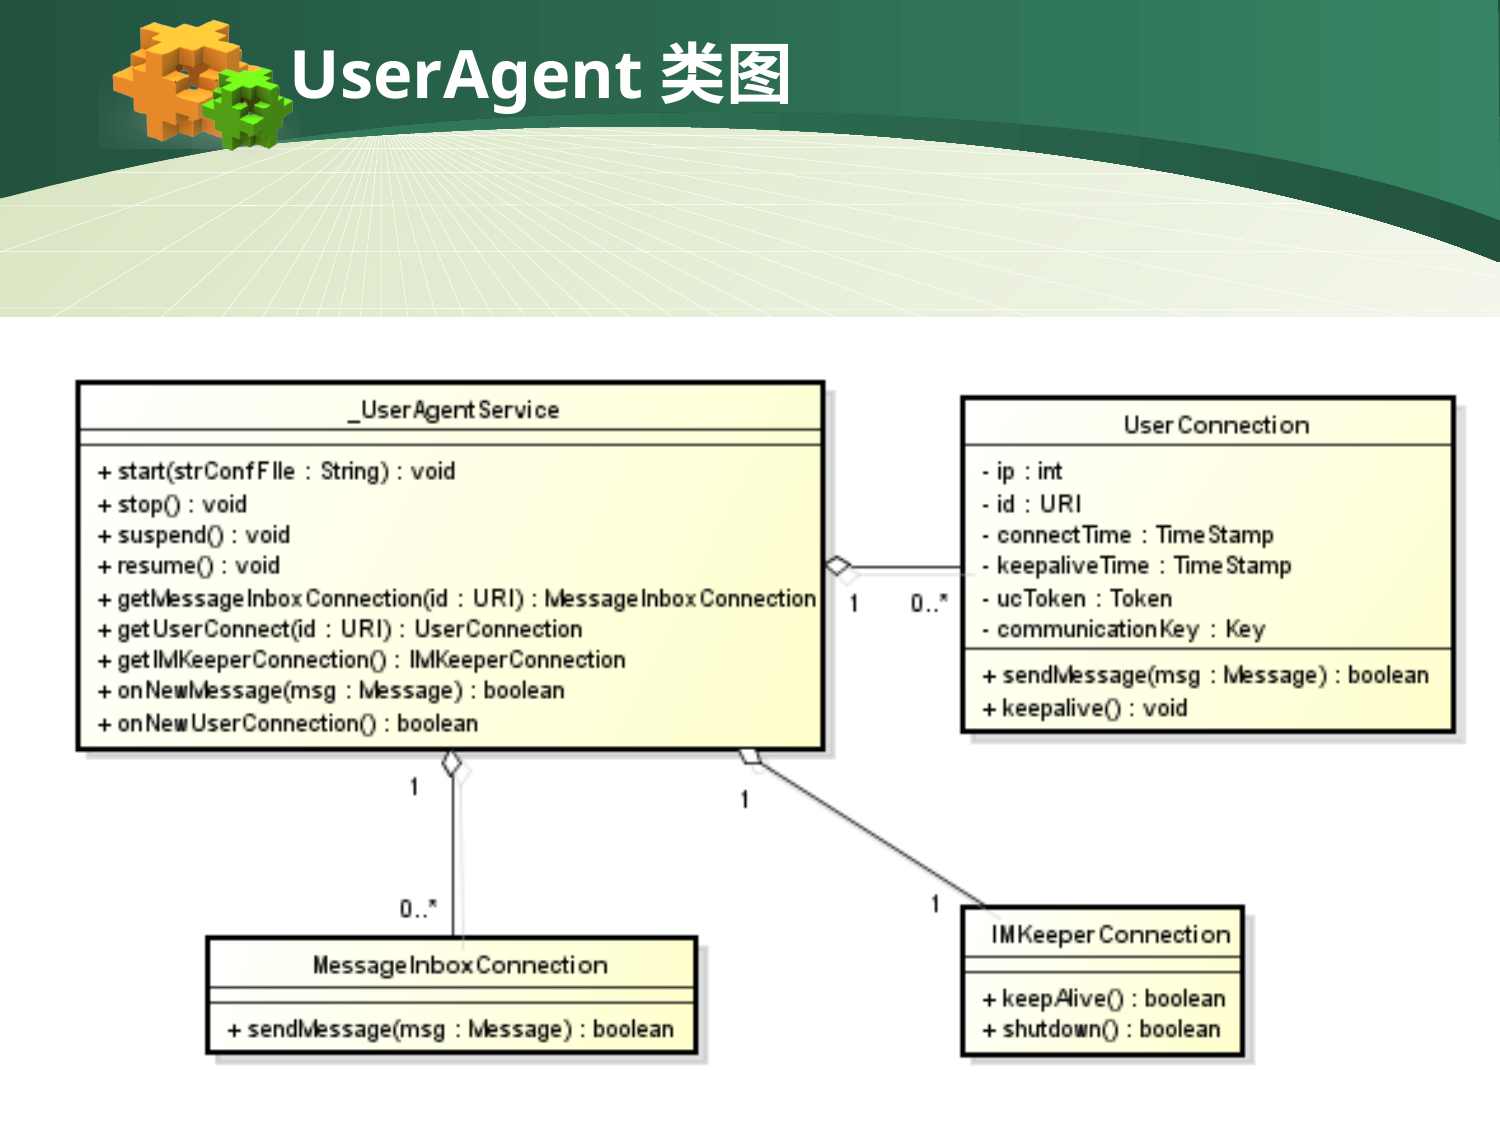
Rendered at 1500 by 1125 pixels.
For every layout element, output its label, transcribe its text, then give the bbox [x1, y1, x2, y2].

picture [0, 317, 1500, 1125]
text_box UserAgent类图 [274, 24, 857, 141]
picture [98, 18, 300, 156]
